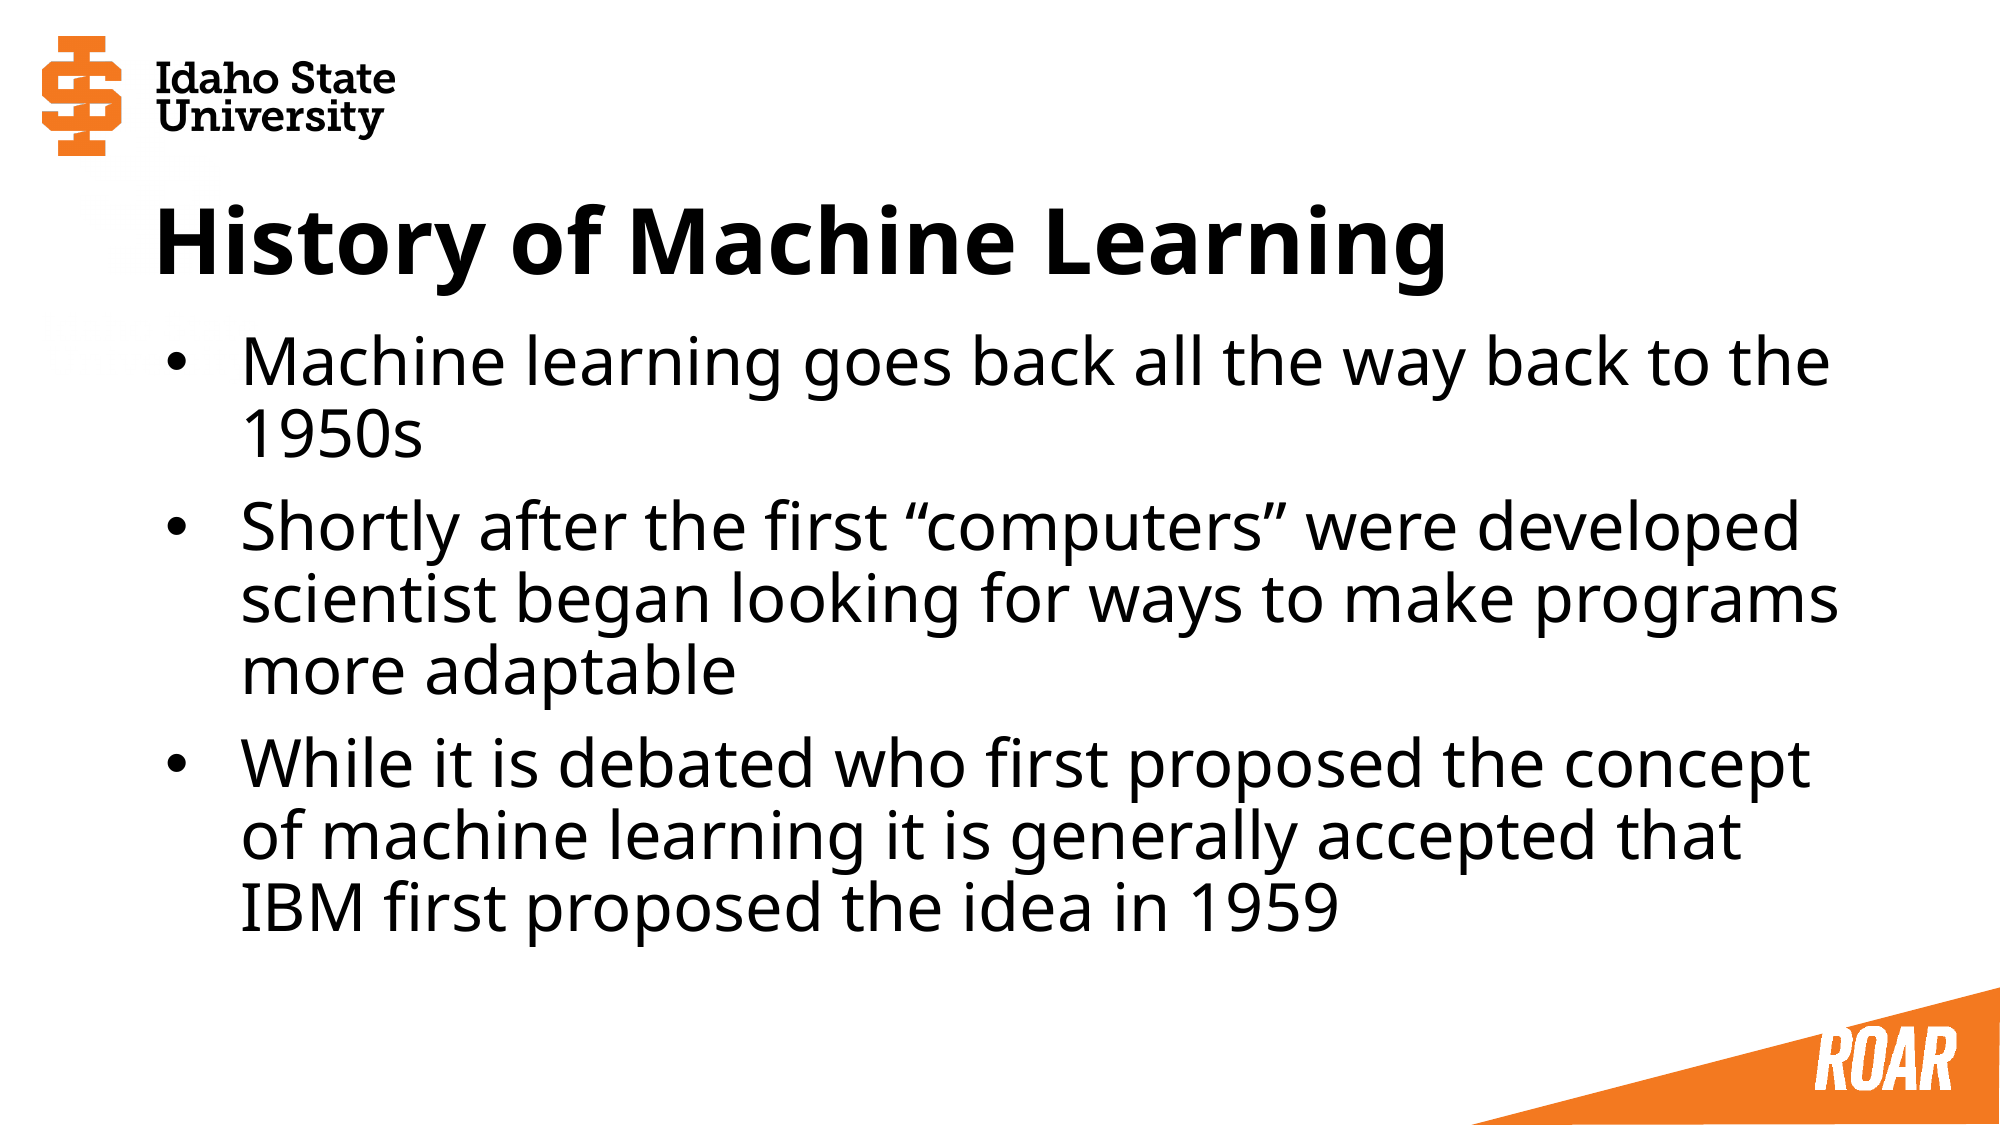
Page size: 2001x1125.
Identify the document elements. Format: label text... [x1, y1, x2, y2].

picture [26, 36, 395, 408]
picture [1807, 1022, 1964, 1094]
title History of Machine Learning [137, 187, 1863, 300]
list Machine learning goes back all the way back to the 1950s Shortly after the first “computers” were developed scientist began looking for ways to make programs more adaptable While it is debated who first proposed the concept of machine learning it is generally accepted that IBM first proposed the idea in 1959 [137, 320, 1875, 988]
